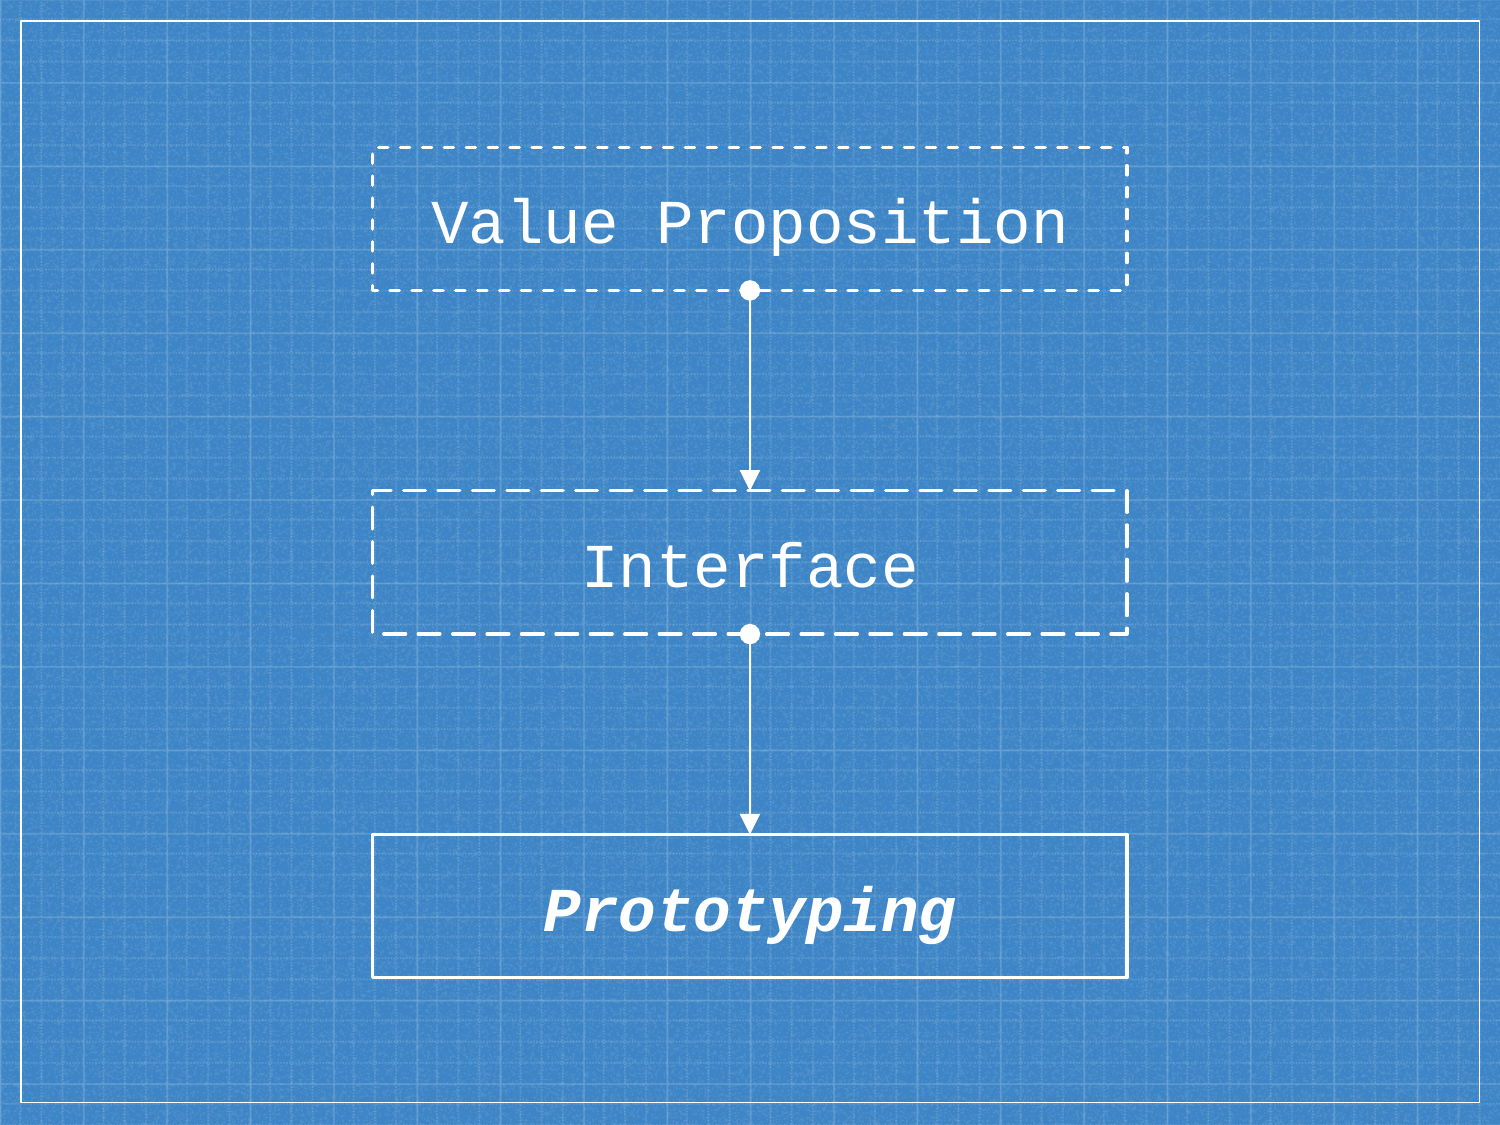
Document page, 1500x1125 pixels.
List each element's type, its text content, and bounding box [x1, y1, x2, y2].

text_box Prototyping [372, 834, 1127, 978]
picture [0, 0, 1500, 1125]
text_box Value Proposition [372, 147, 1127, 291]
text_box Interface [372, 490, 1127, 635]
